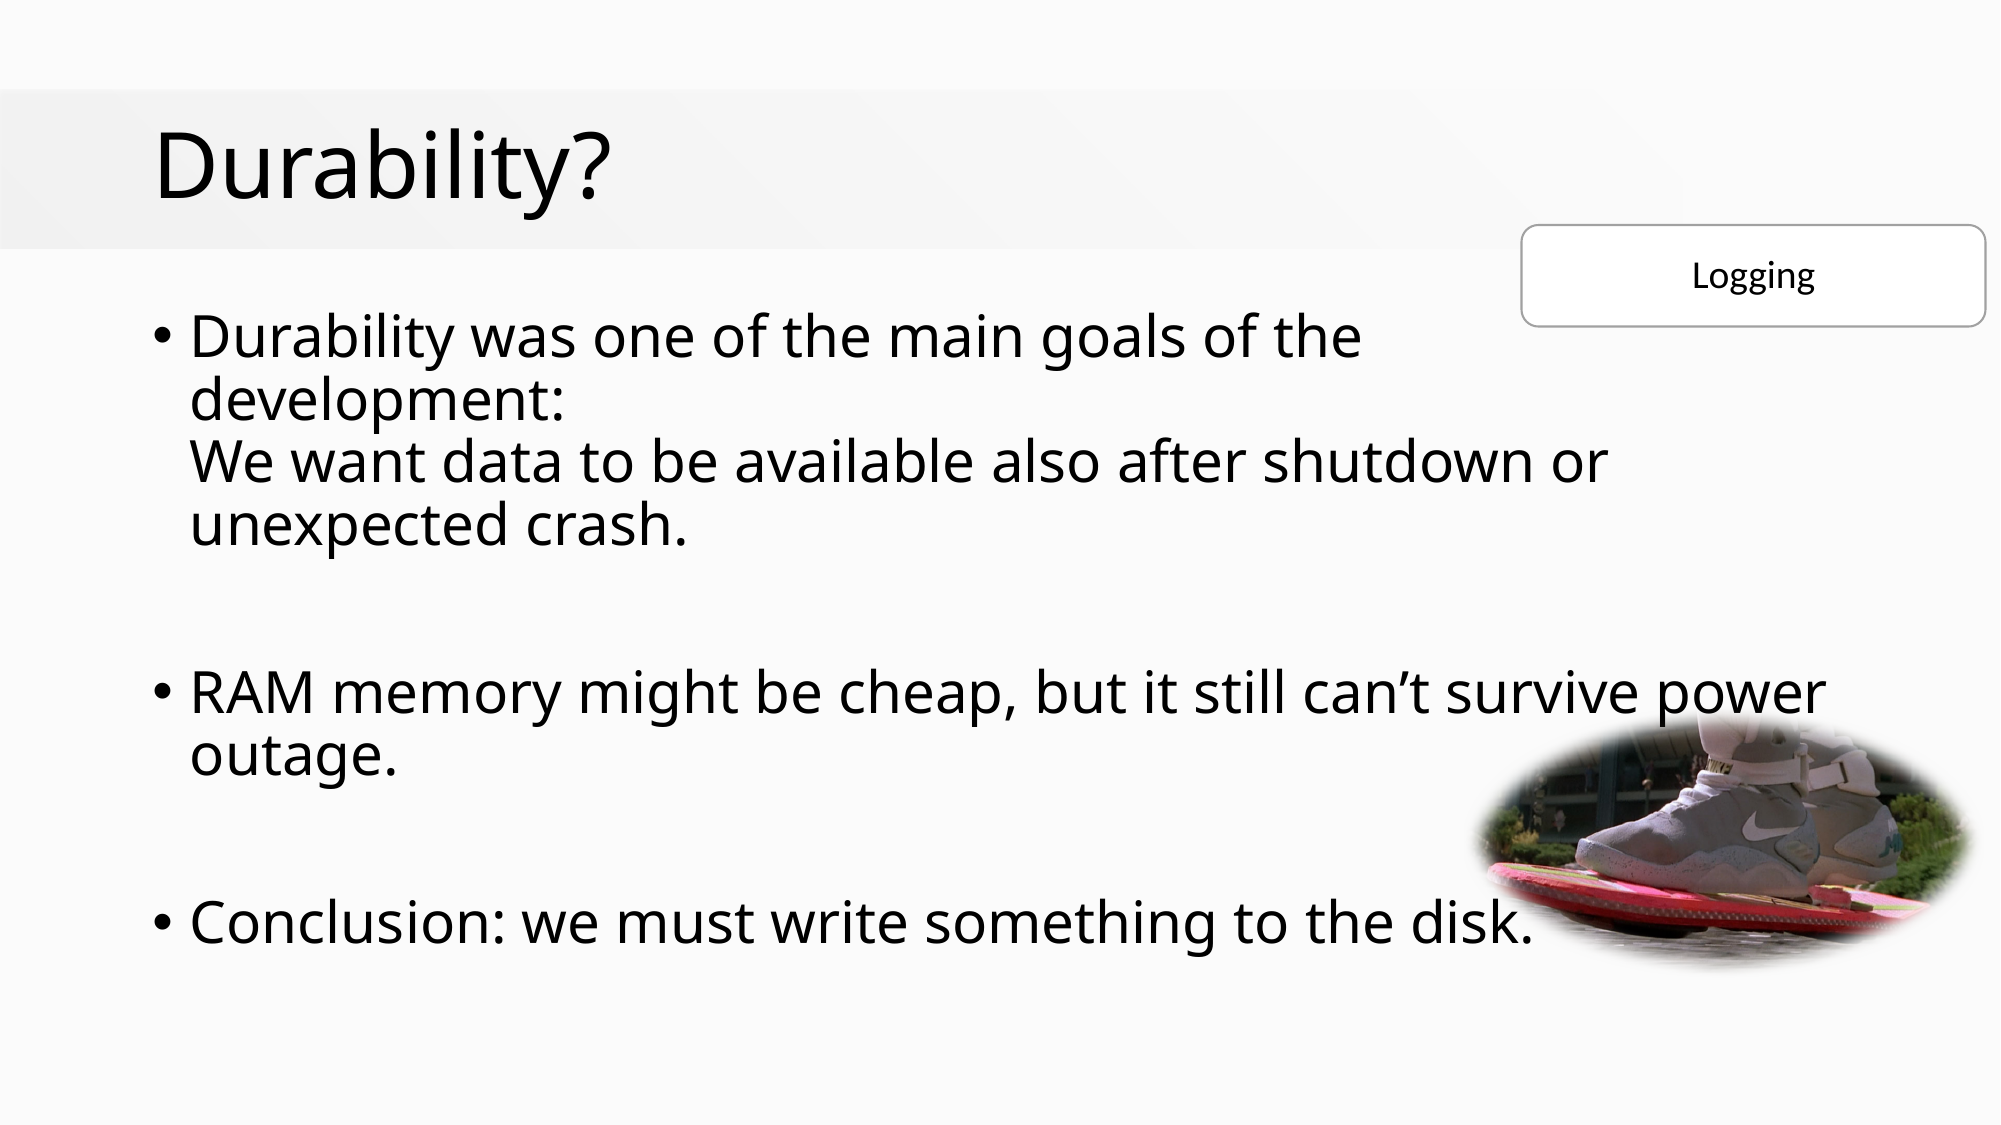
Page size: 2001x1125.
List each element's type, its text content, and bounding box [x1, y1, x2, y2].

text_box Logging [1520, 223, 1987, 328]
title Durability? [137, 59, 1863, 278]
list Durability was one of the main goals of the development: We want data to be available also after shutdown or unexpected crash. RAM memory might be cheap, but it still can’t survive power outage. Conclusion: we must write something to the disk. [137, 299, 1863, 1014]
picture [1461, 705, 1986, 978]
